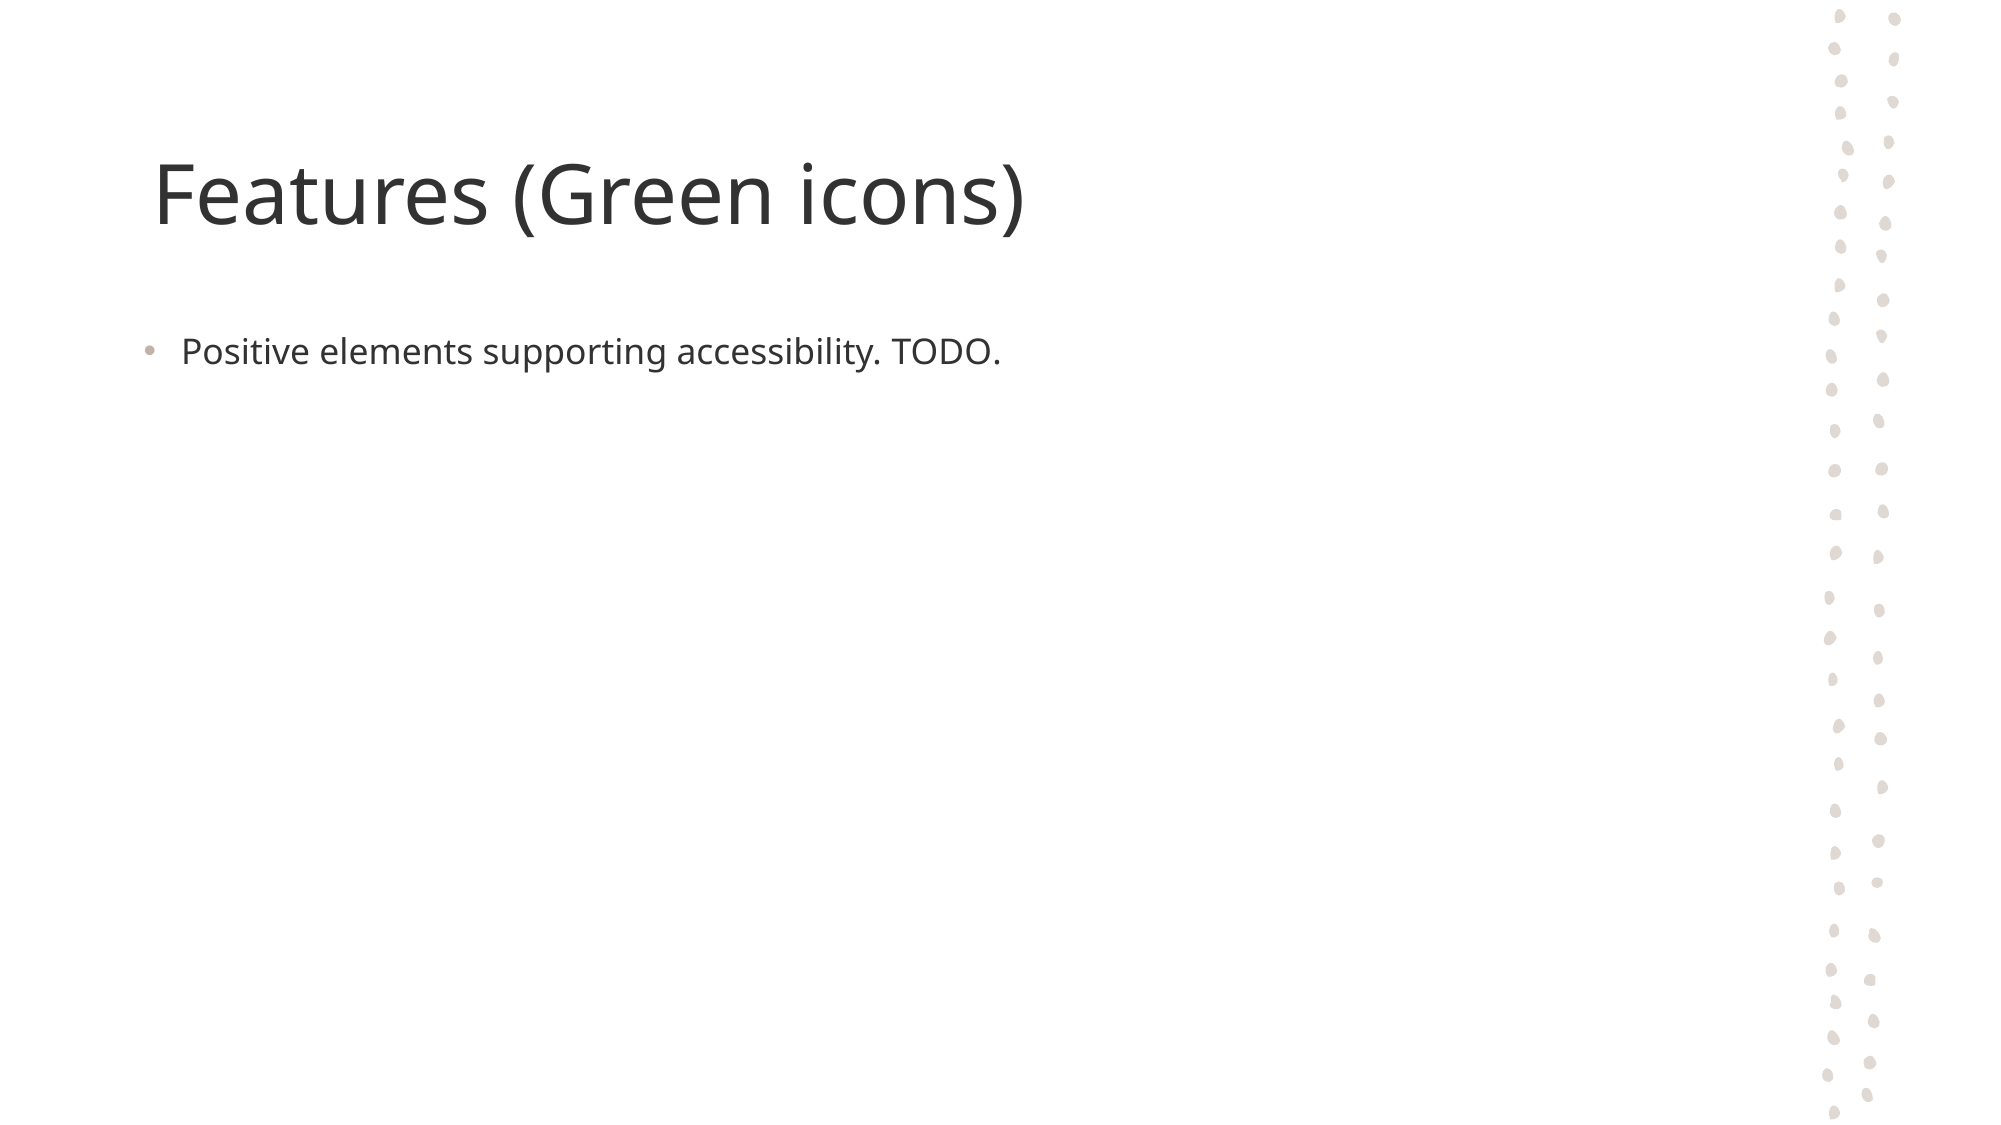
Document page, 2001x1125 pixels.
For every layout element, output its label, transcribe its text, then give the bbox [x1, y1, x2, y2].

list Positive elements supporting accessibility. TODO. [128, 299, 1682, 920]
title Features (Green icons) [138, 82, 1763, 300]
